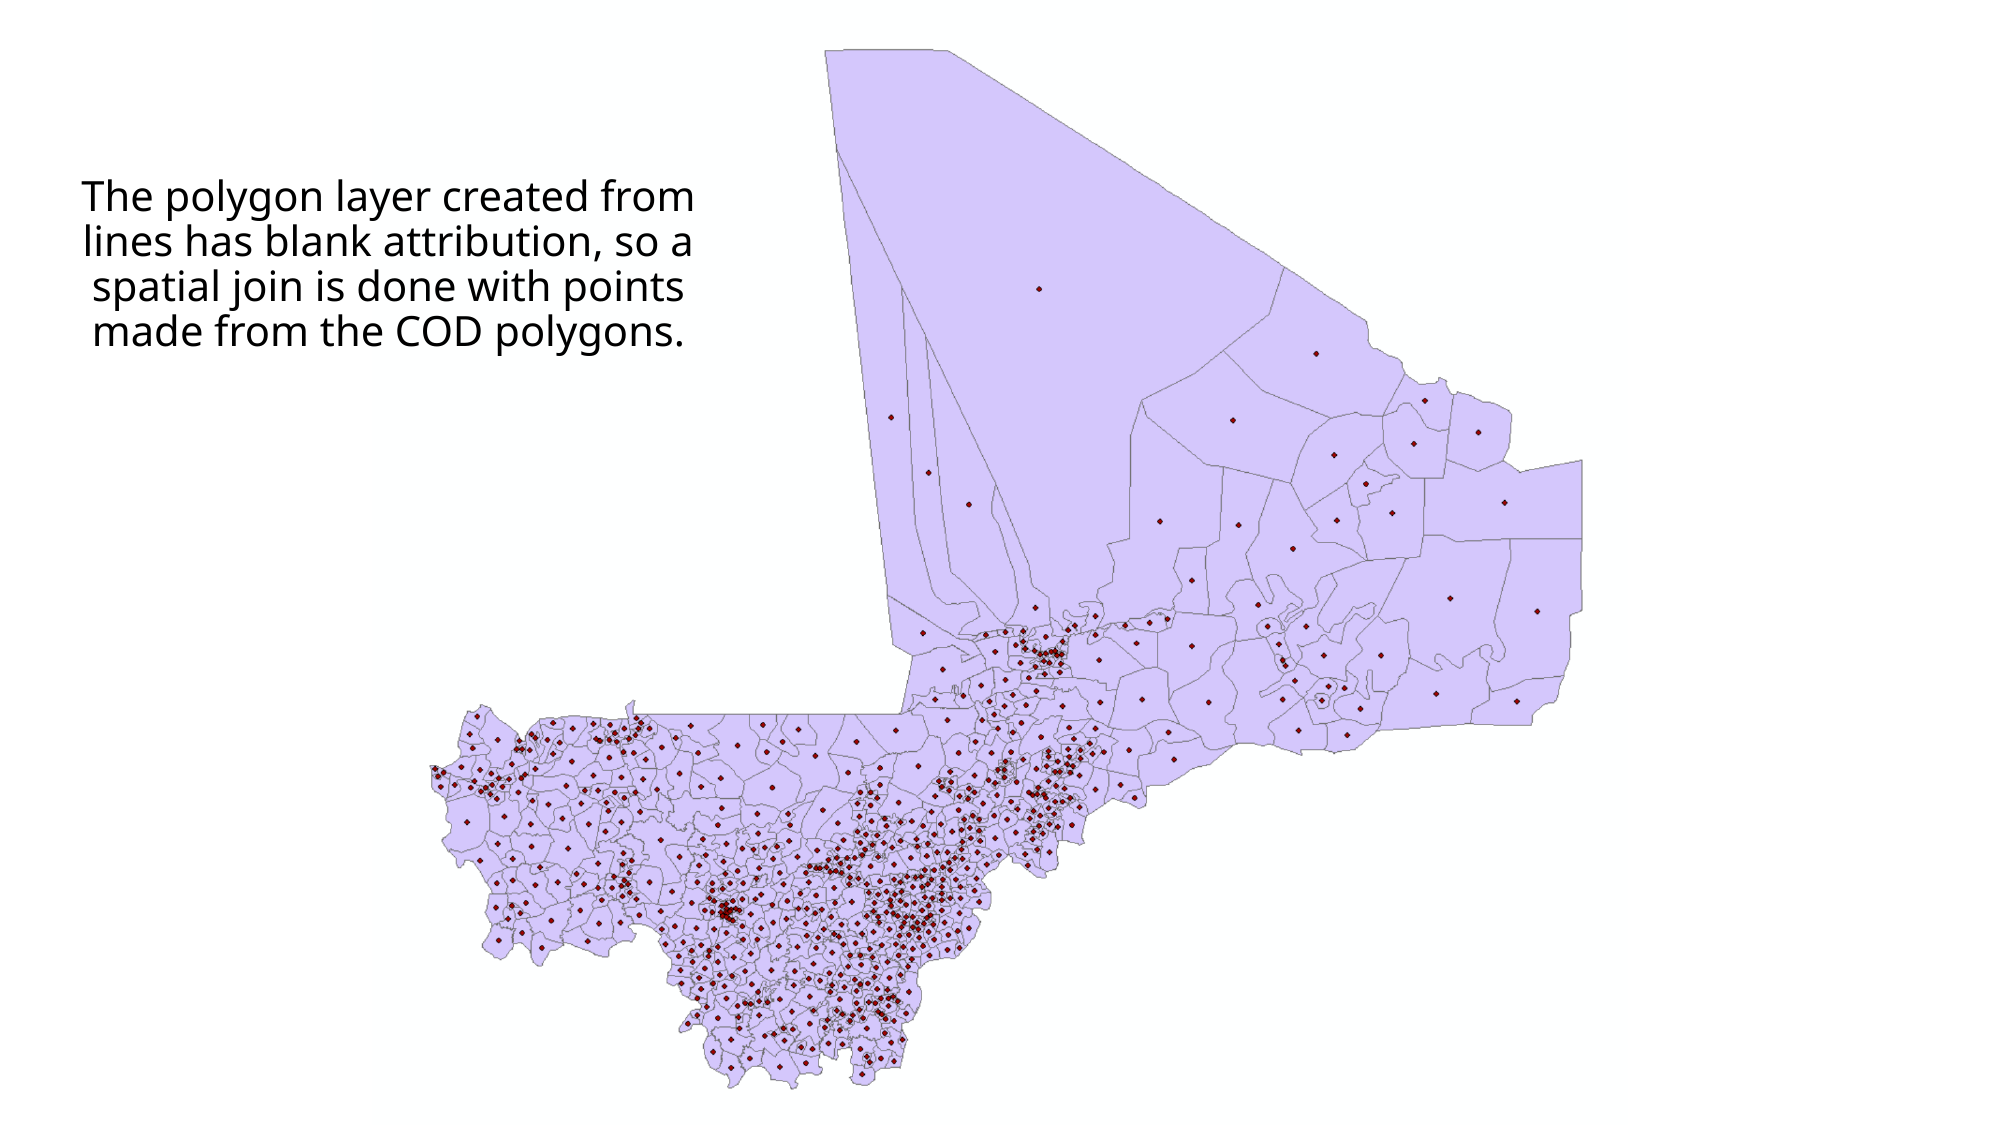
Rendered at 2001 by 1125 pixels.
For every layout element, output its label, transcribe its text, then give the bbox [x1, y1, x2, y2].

subtitle The polygon layer created from lines has blank attribution, so a spatial join is done with points made from the COD polygons. [34, 167, 366, 321]
picture [371, 0, 1628, 1125]
